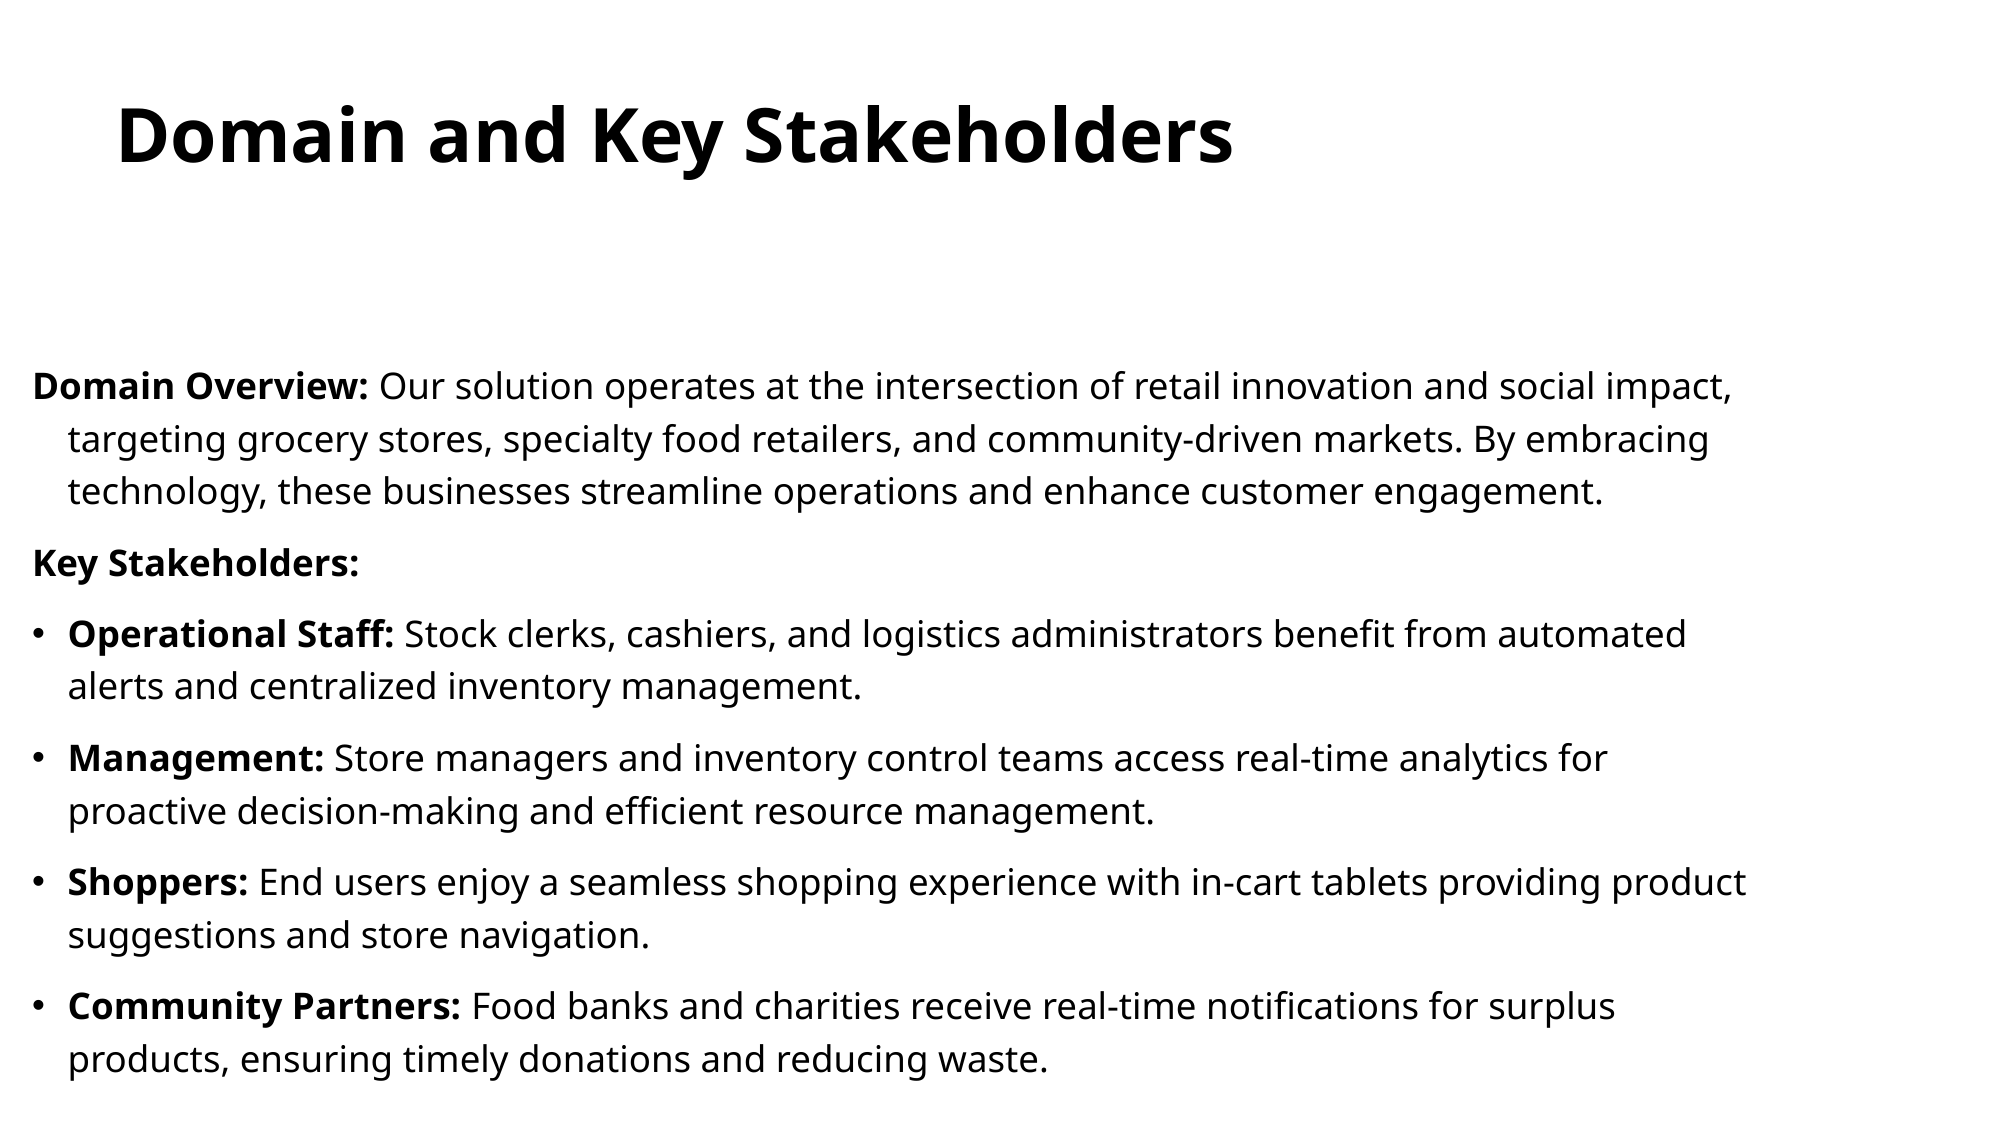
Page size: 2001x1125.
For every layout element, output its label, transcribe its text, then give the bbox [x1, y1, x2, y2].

list Domain Overview: Our solution operates at the intersection of retail innovation and social impact, targeting grocery stores, specialty food retailers, and community-driven markets. By embracing technology, these businesses streamline operations and enhance customer engagement. Key Stakeholders: Operational Staff: Stock clerks, cashiers, and logistics administrators benefit from automated alerts and centralized inventory management. Management: Store managers and inventory control teams access real-time analytics for proactive decision-making and efficient resource management. Shoppers: End users enjoy a seamless shopping experience with in-cart tablets providing product suggestions and store navigation. Community Partners: Food banks and charities receive real-time notifications for surplus products, ensuring timely donations and reducing waste. [17, 346, 1765, 1100]
title Domain and Key Stakeholders [100, 90, 1849, 276]
